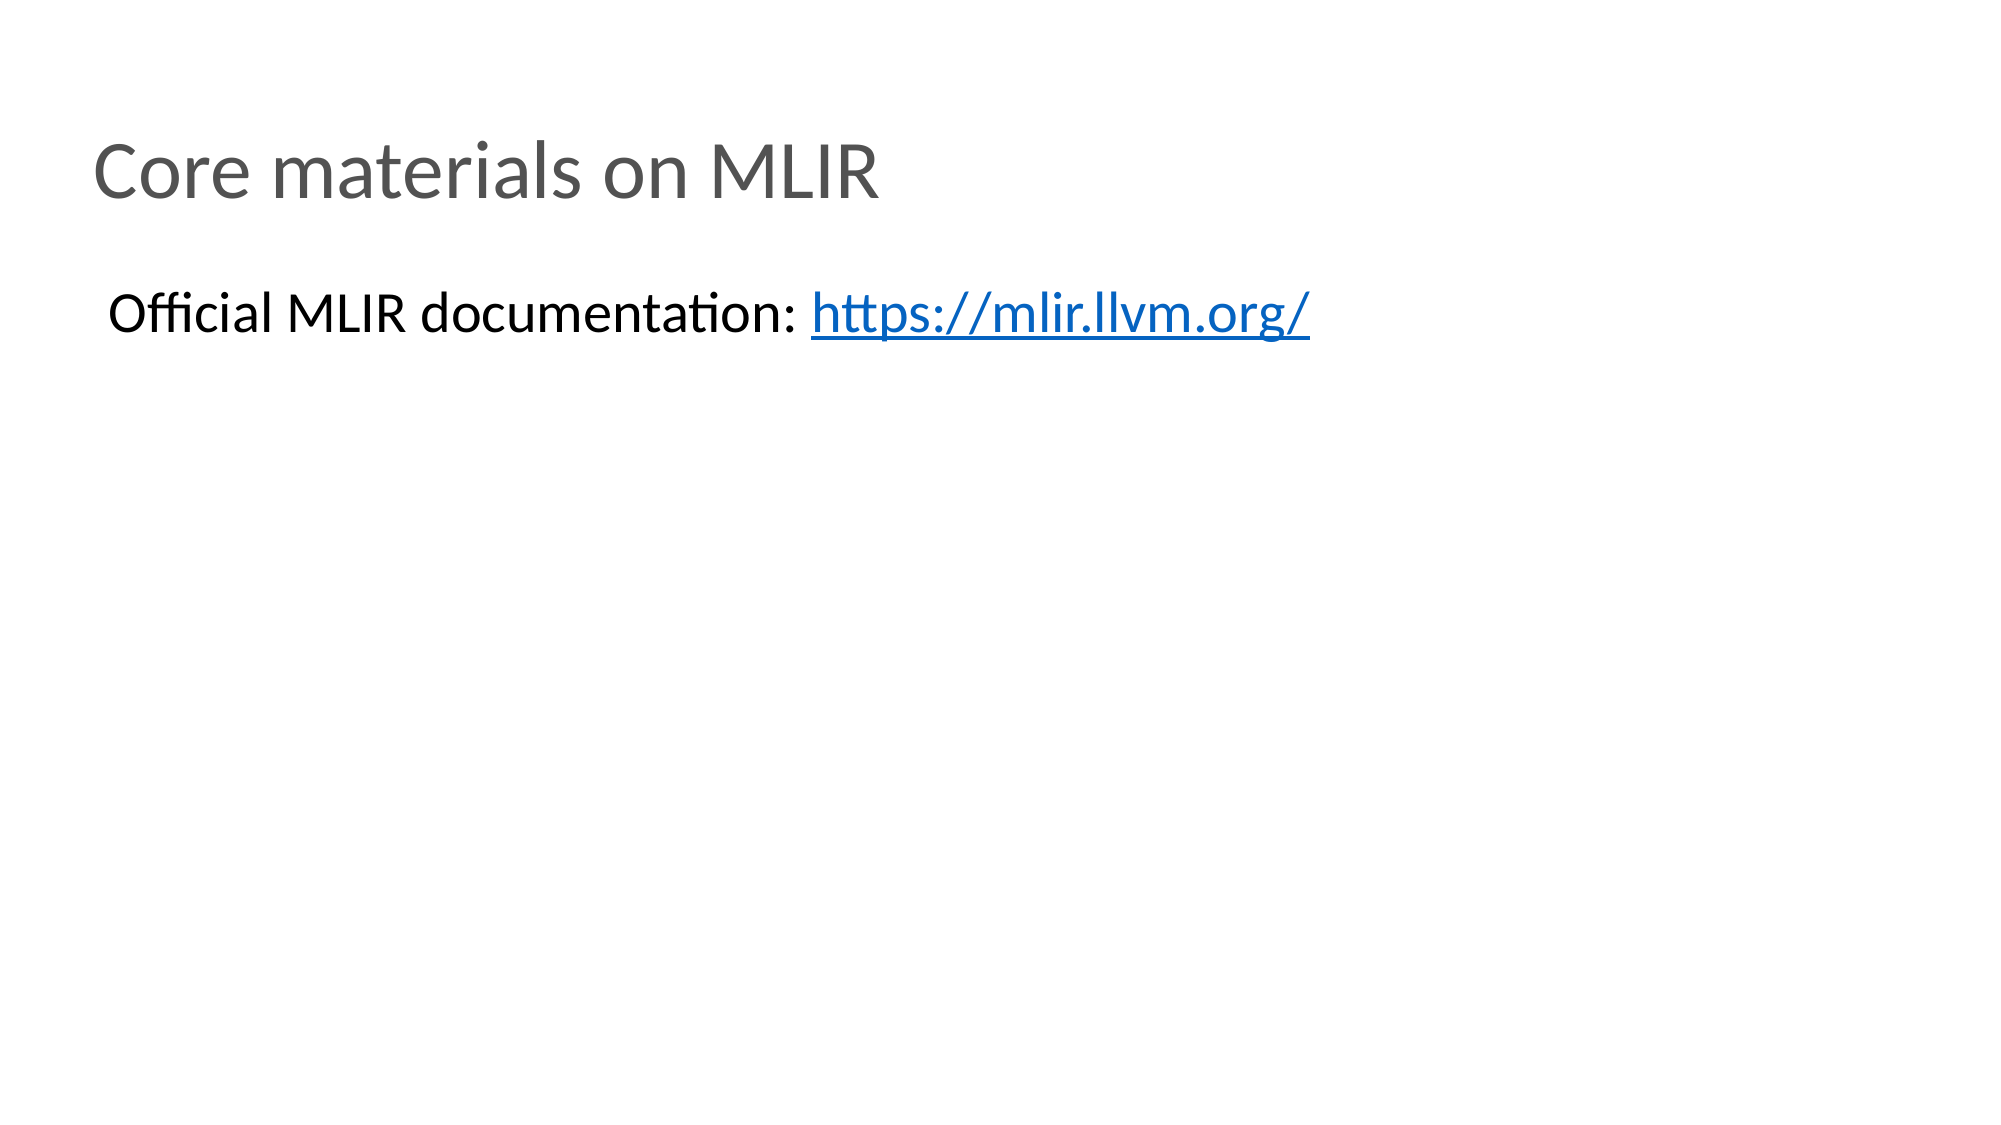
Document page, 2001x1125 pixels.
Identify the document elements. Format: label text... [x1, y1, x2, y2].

list Official MLIR documentation: https://mlir.llvm.org/ [93, 274, 1900, 1025]
title Core materials on MLIR [93, 93, 1900, 250]
